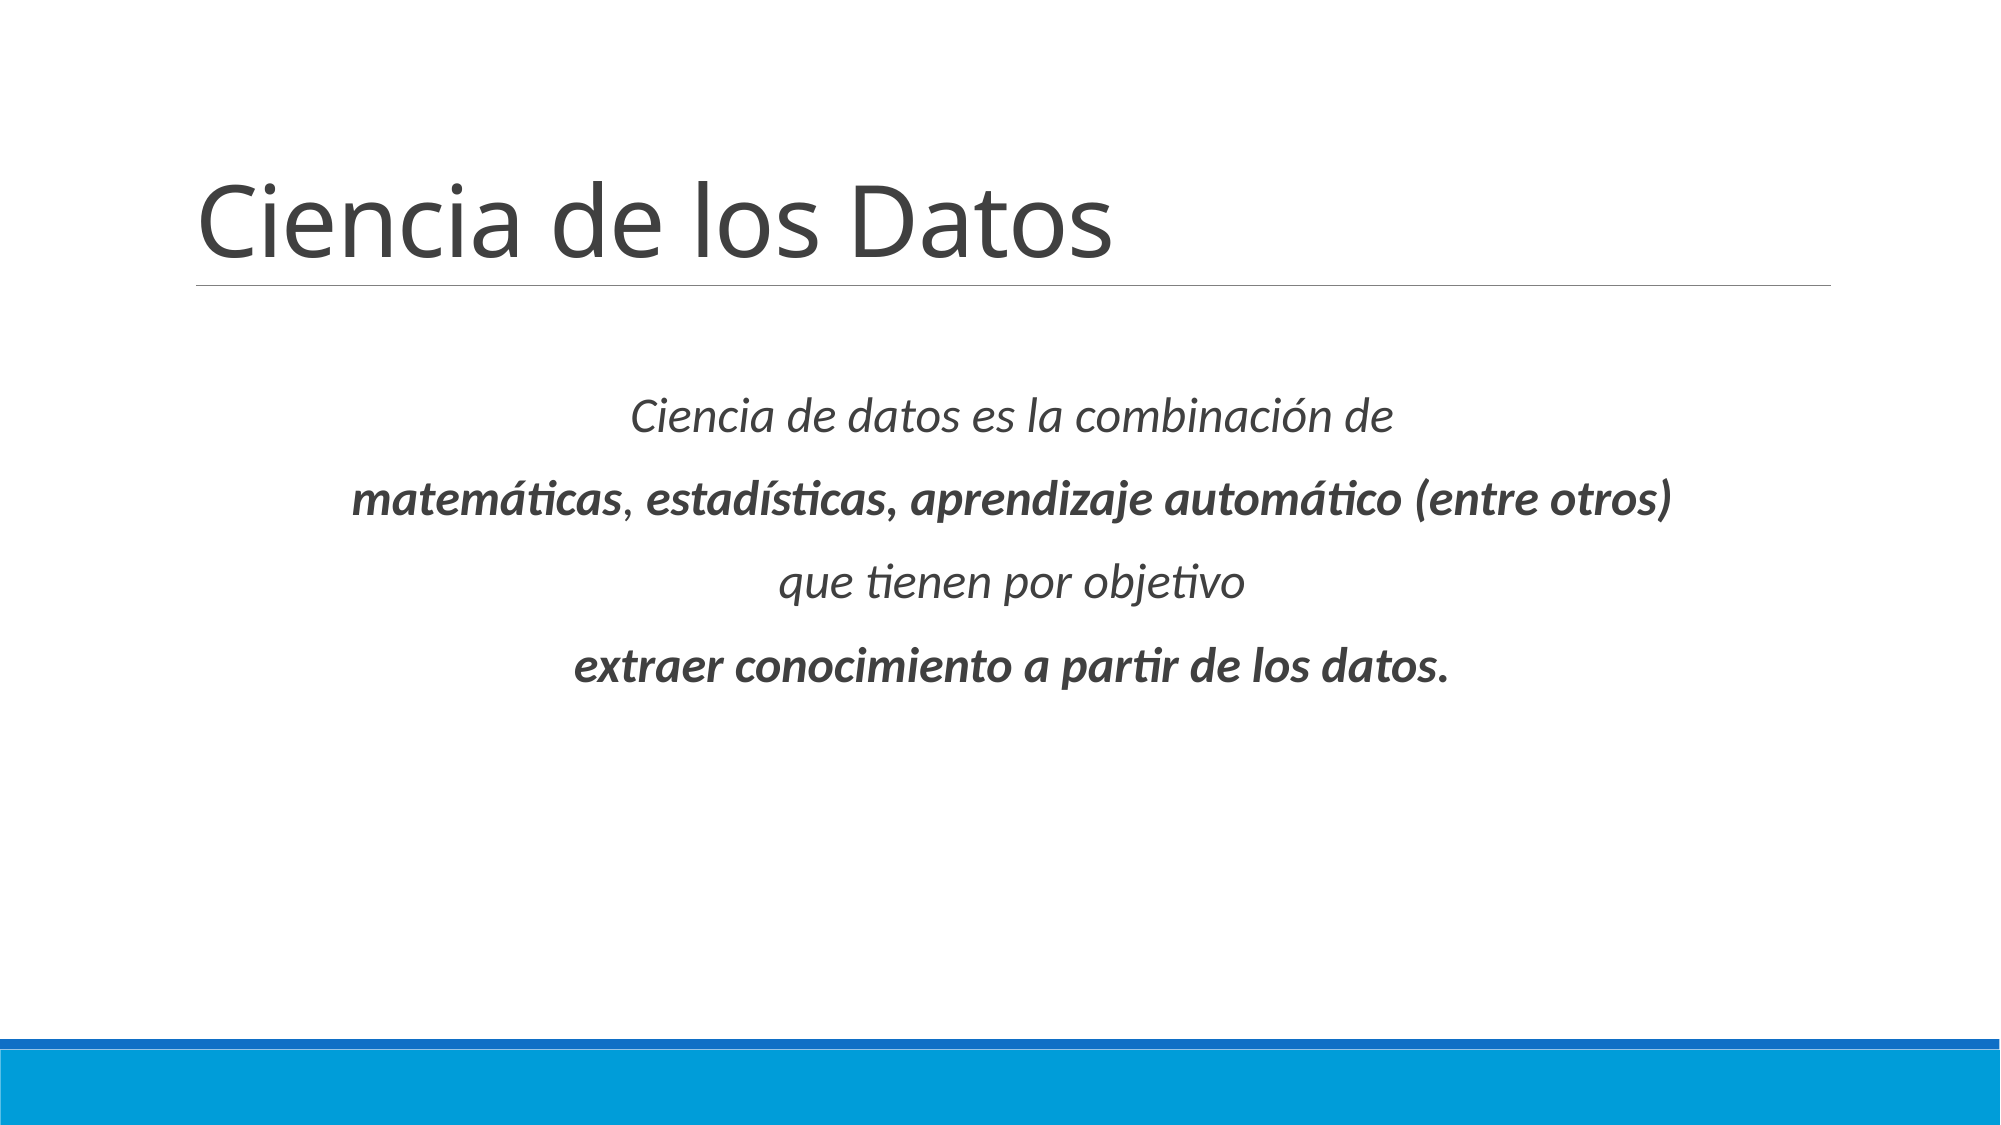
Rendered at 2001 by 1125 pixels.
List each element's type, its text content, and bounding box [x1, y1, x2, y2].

list Ciencia de datos es la combinación de matemáticas, estadísticas, aprendizaje automático (entre otros) que tienen por objetivo extraer conocimiento a partir de los datos. [180, 302, 1830, 963]
title Ciencia de los Datos [180, 47, 1830, 285]
